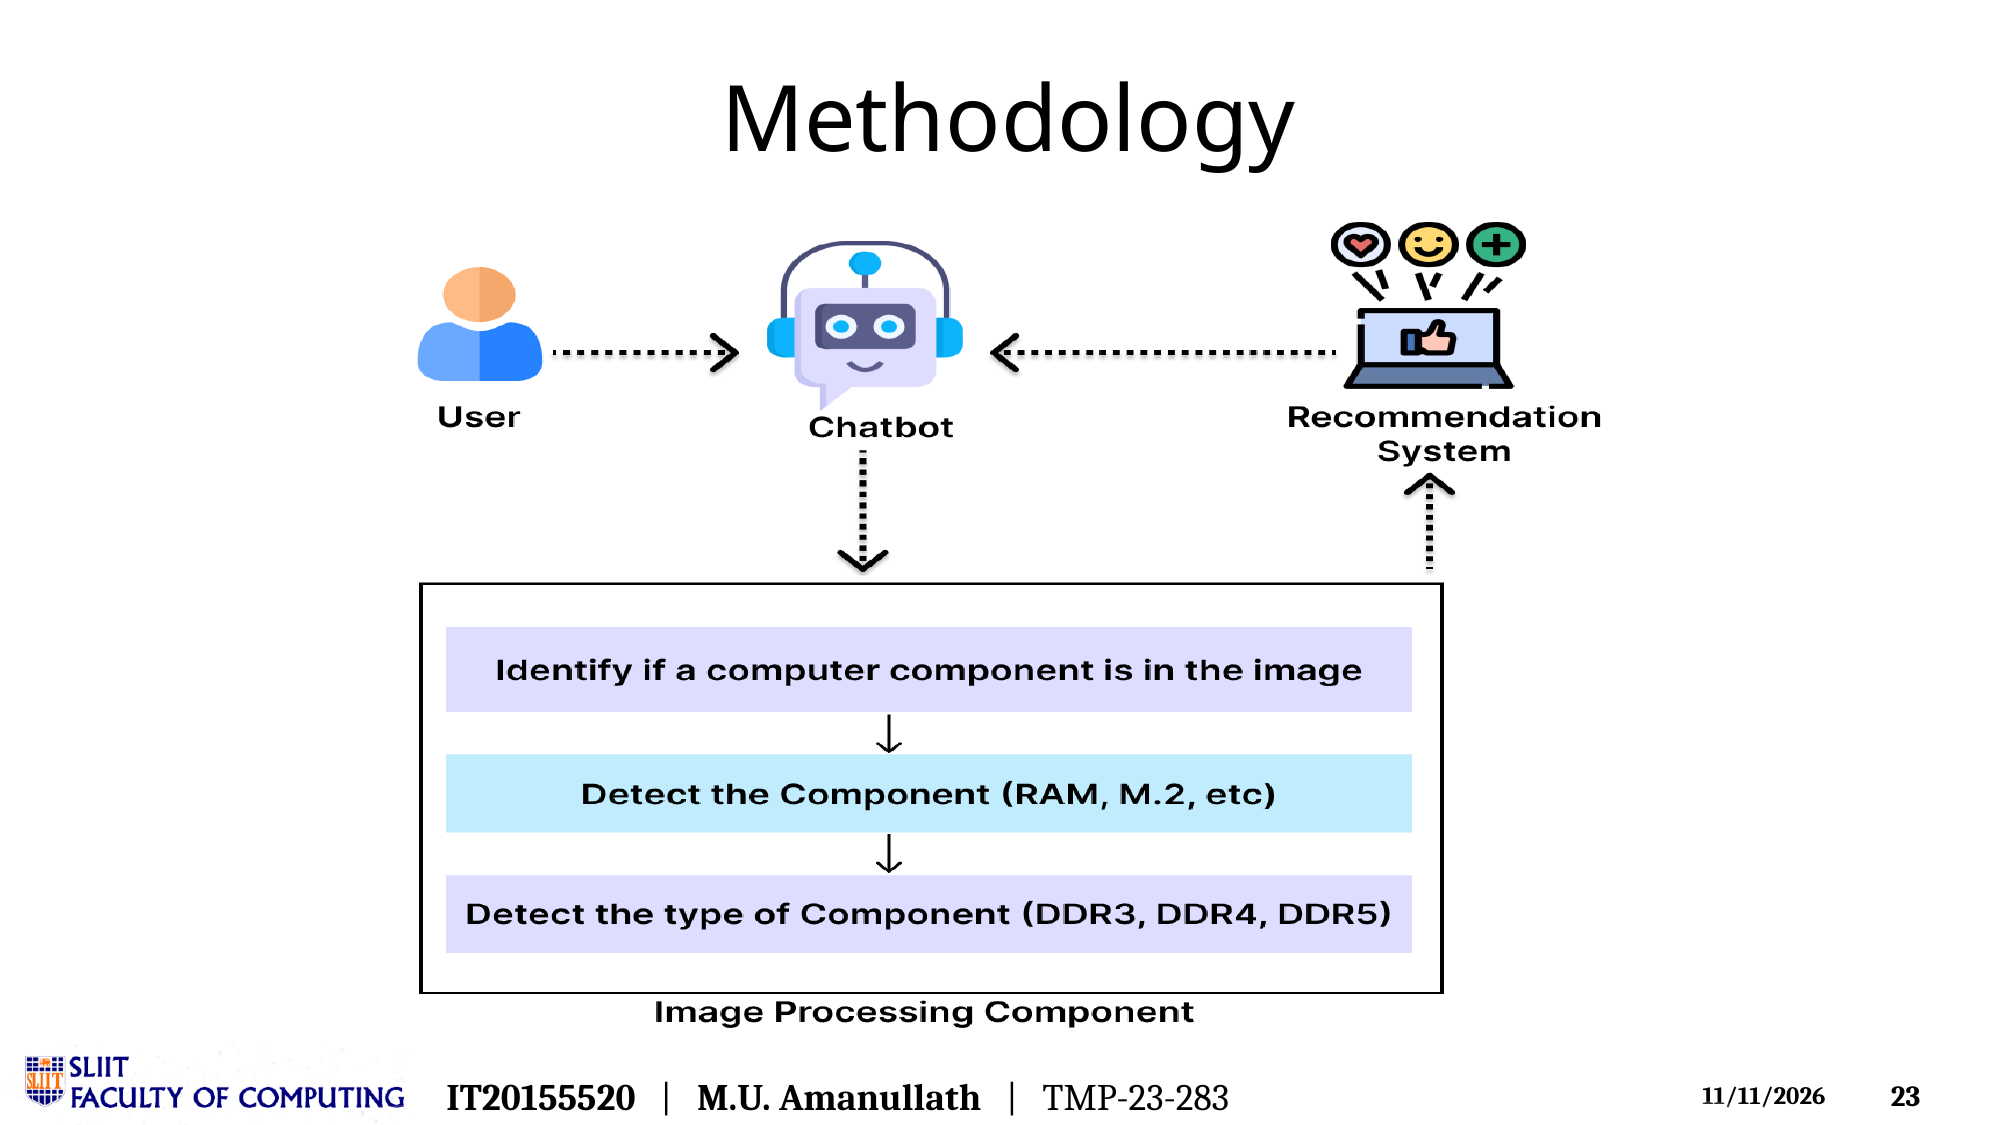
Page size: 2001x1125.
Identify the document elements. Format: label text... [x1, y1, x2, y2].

picture [0, 1045, 413, 1124]
title Methodology [50, 50, 1967, 180]
text_box IT20155520 | M.U. Amanullath | TMP-23-283 [430, 1063, 1552, 1125]
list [379, 207, 1607, 1038]
